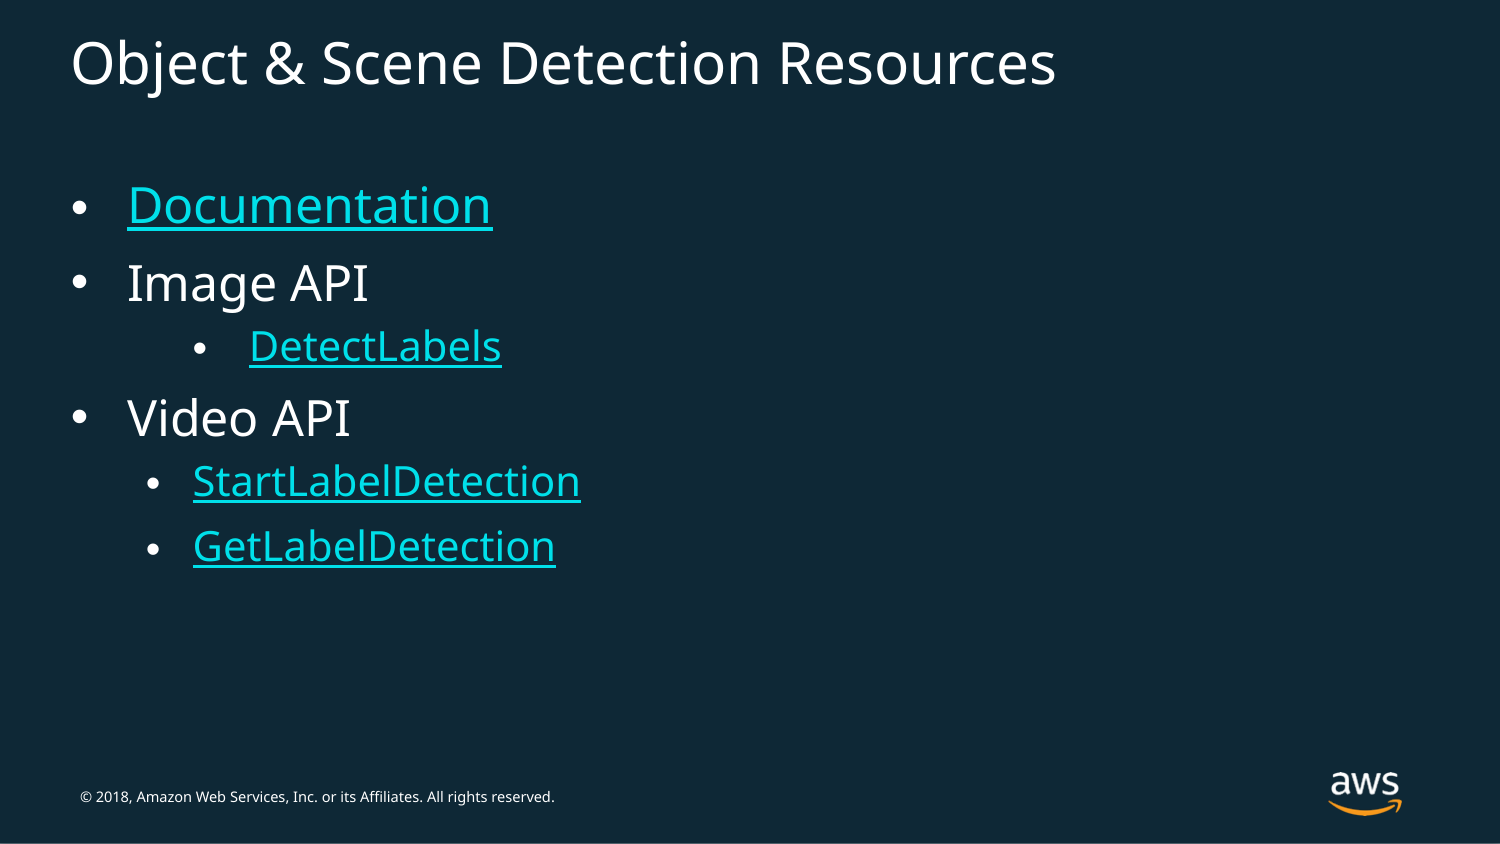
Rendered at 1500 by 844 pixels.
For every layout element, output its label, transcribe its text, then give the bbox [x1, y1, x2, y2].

list Documentation Image API DetectLabels Video API StartLabelDetection GetLabelDetection [55, 165, 1402, 749]
title Object & Scene Detection Resources [55, 18, 1402, 109]
picture [1328, 772, 1402, 816]
